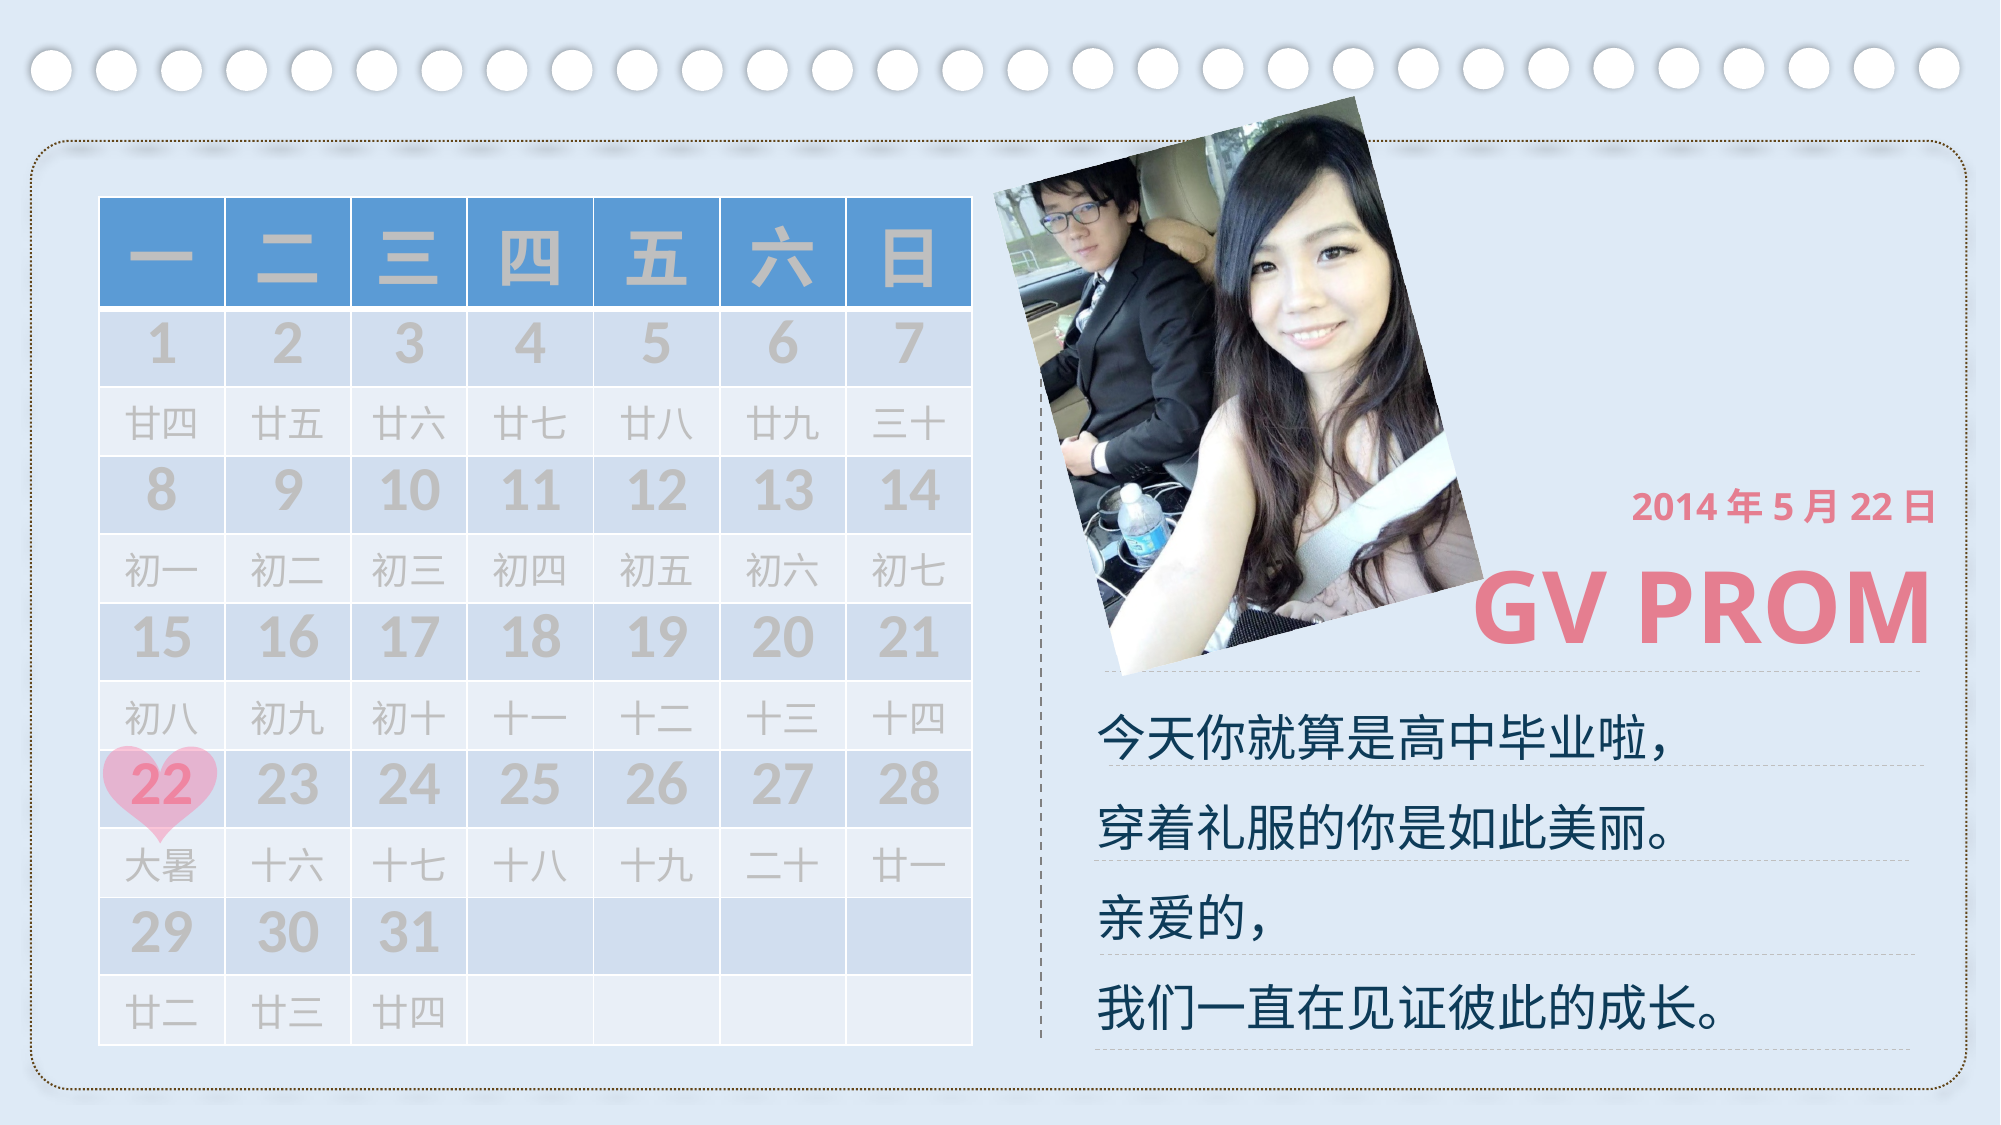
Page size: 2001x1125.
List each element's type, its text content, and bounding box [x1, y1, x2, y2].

text_box [420, 49, 464, 93]
text_box [1006, 48, 1050, 92]
text_box [615, 48, 659, 92]
text_box [1592, 46, 1636, 90]
text_box [1396, 47, 1440, 91]
text_box [29, 49, 73, 92]
text_box 2014年5月22日 [1616, 453, 1955, 536]
text_box [811, 48, 854, 92]
text_box [355, 49, 399, 92]
text_box [1527, 47, 1571, 91]
text_box [550, 48, 594, 92]
text_box 今天你就算是高中毕业啦， 穿着礼服的你是如此美丽。 亲爱的， 我们一直在见证彼此的成长。 [1082, 668, 1936, 1044]
text_box [1787, 46, 1831, 90]
text_box [1852, 46, 1896, 90]
text_box [225, 49, 269, 92]
text_box GV PROM [1325, 536, 1951, 671]
text_box [1722, 47, 1766, 91]
text_box [1071, 47, 1115, 91]
text_box [1331, 47, 1375, 91]
text_box [680, 49, 724, 92]
text_box [101, 744, 219, 846]
text_box [94, 49, 138, 92]
text_box [1657, 46, 1701, 90]
text_box [485, 49, 529, 92]
text_box [876, 48, 920, 92]
text_box [160, 49, 204, 93]
text_box [1266, 47, 1310, 91]
text_box [941, 49, 985, 92]
text_box [1462, 47, 1505, 91]
text_box [1136, 47, 1180, 91]
picture [993, 97, 1483, 671]
text_box [1201, 47, 1245, 91]
text_box [1917, 46, 1961, 90]
text_box [290, 49, 334, 92]
text_box [29, 139, 1968, 1091]
text_box [745, 48, 789, 92]
